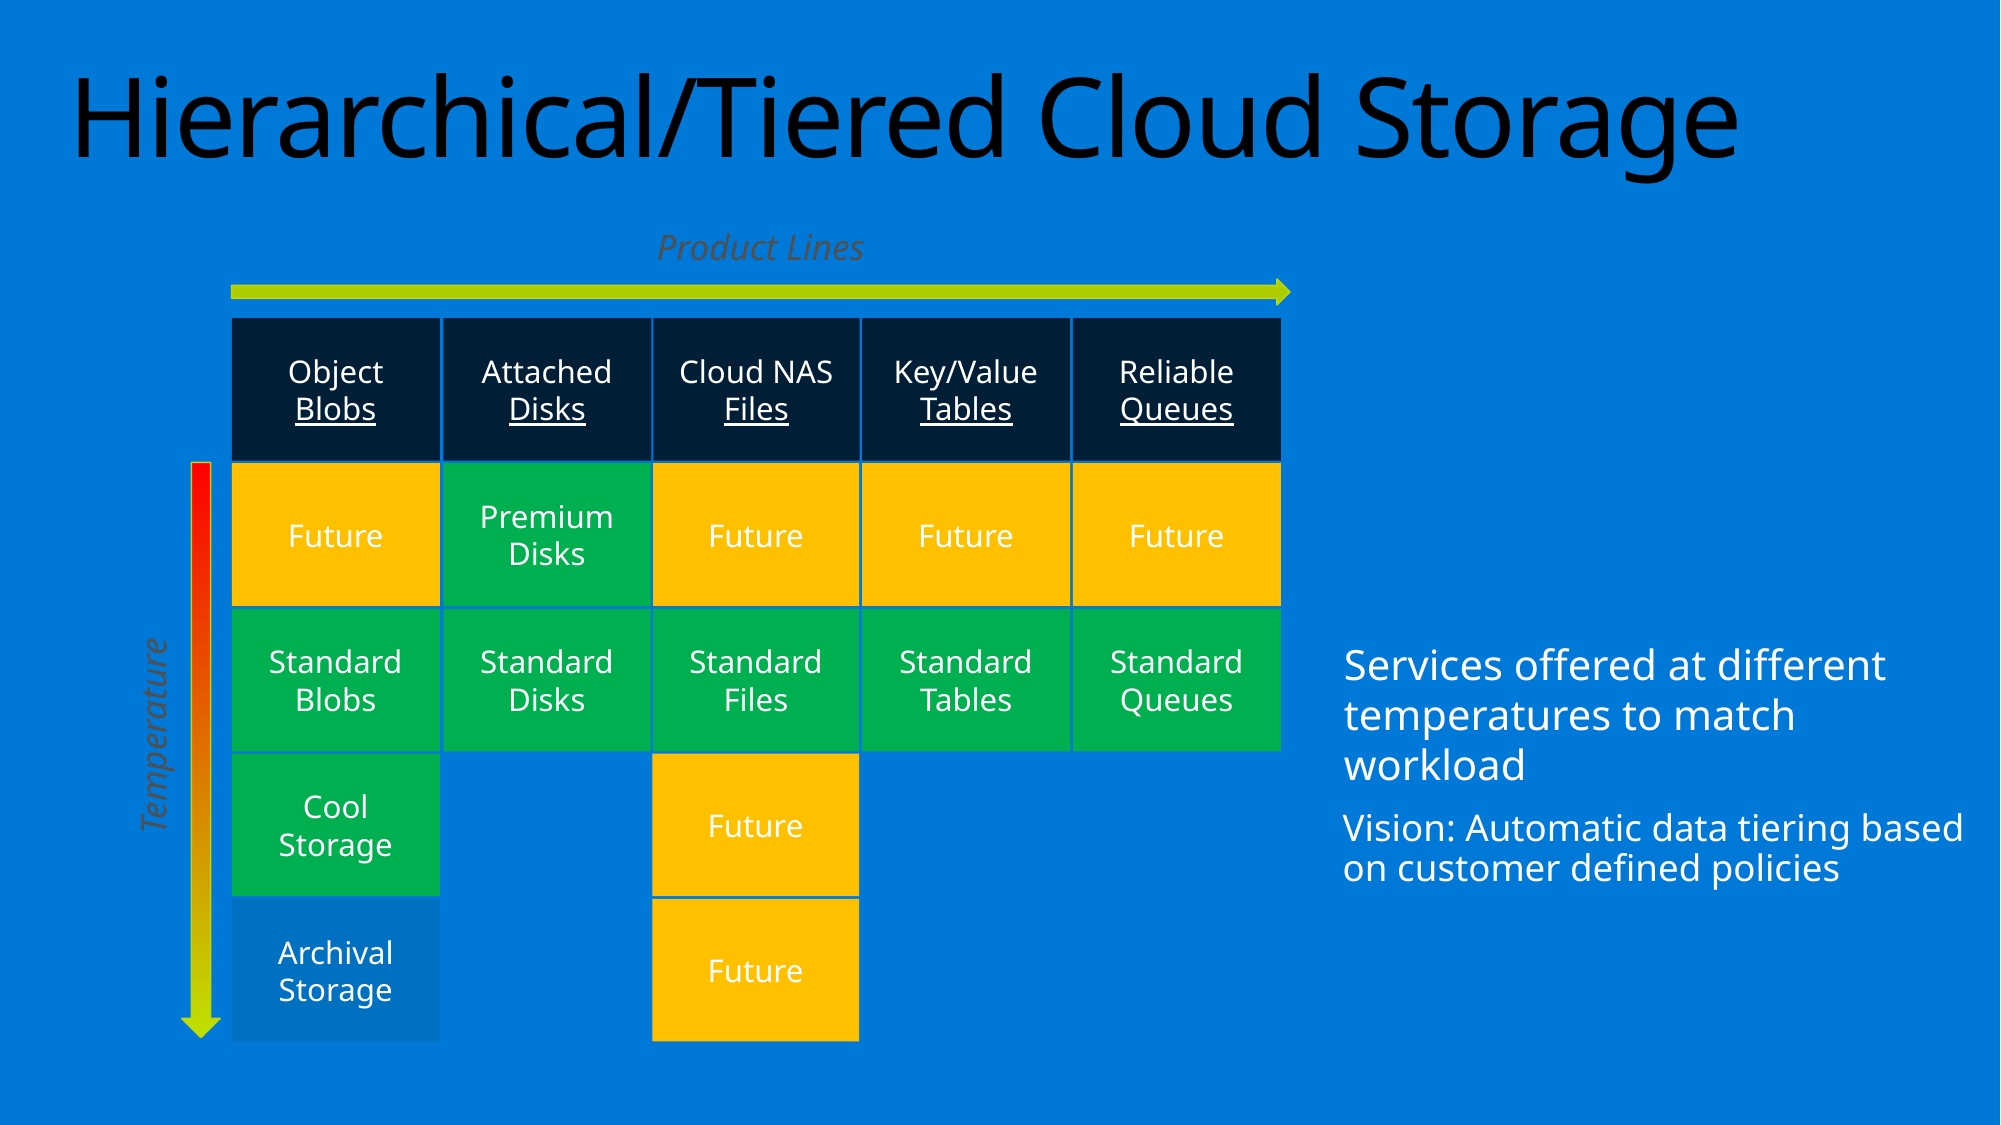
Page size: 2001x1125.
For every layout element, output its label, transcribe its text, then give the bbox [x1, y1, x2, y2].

text_box Future [1071, 462, 1282, 607]
text_box Future [651, 898, 860, 1043]
text_box Object Blobs [230, 317, 441, 462]
title Hierarchical/Tiered Cloud Storage [44, 47, 1957, 196]
text_box Standard Queues [1071, 607, 1282, 753]
text_box Archival Storage [230, 898, 441, 1043]
text_box Cool Storage [230, 752, 441, 898]
text_box Reliable Queues [1071, 317, 1282, 462]
text_box Attached Disks [442, 317, 652, 462]
text_box Temperature [123, 618, 181, 850]
text_box Vision: Automatic data tiering based on customer defined policies [1327, 802, 1982, 937]
text_box [180, 461, 221, 1039]
text_box Standard Files [652, 607, 860, 752]
text_box Cloud NAS Files [652, 317, 861, 462]
text_box Standard Disks [442, 607, 652, 753]
text_box Future [652, 462, 860, 607]
text_box Key/Value Tables [861, 317, 1071, 462]
text_box [230, 278, 1291, 306]
text_box Future [651, 752, 860, 898]
text_box Standard Tables [861, 607, 1071, 753]
text_box Product Lines [641, 218, 1041, 276]
text_box Premium Disks [443, 462, 651, 607]
text_box Standard Blobs [230, 607, 441, 752]
text_box Services offered at different temperatures to match workload [1329, 631, 1967, 796]
text_box Future [230, 462, 441, 607]
text_box Future [861, 462, 1071, 607]
